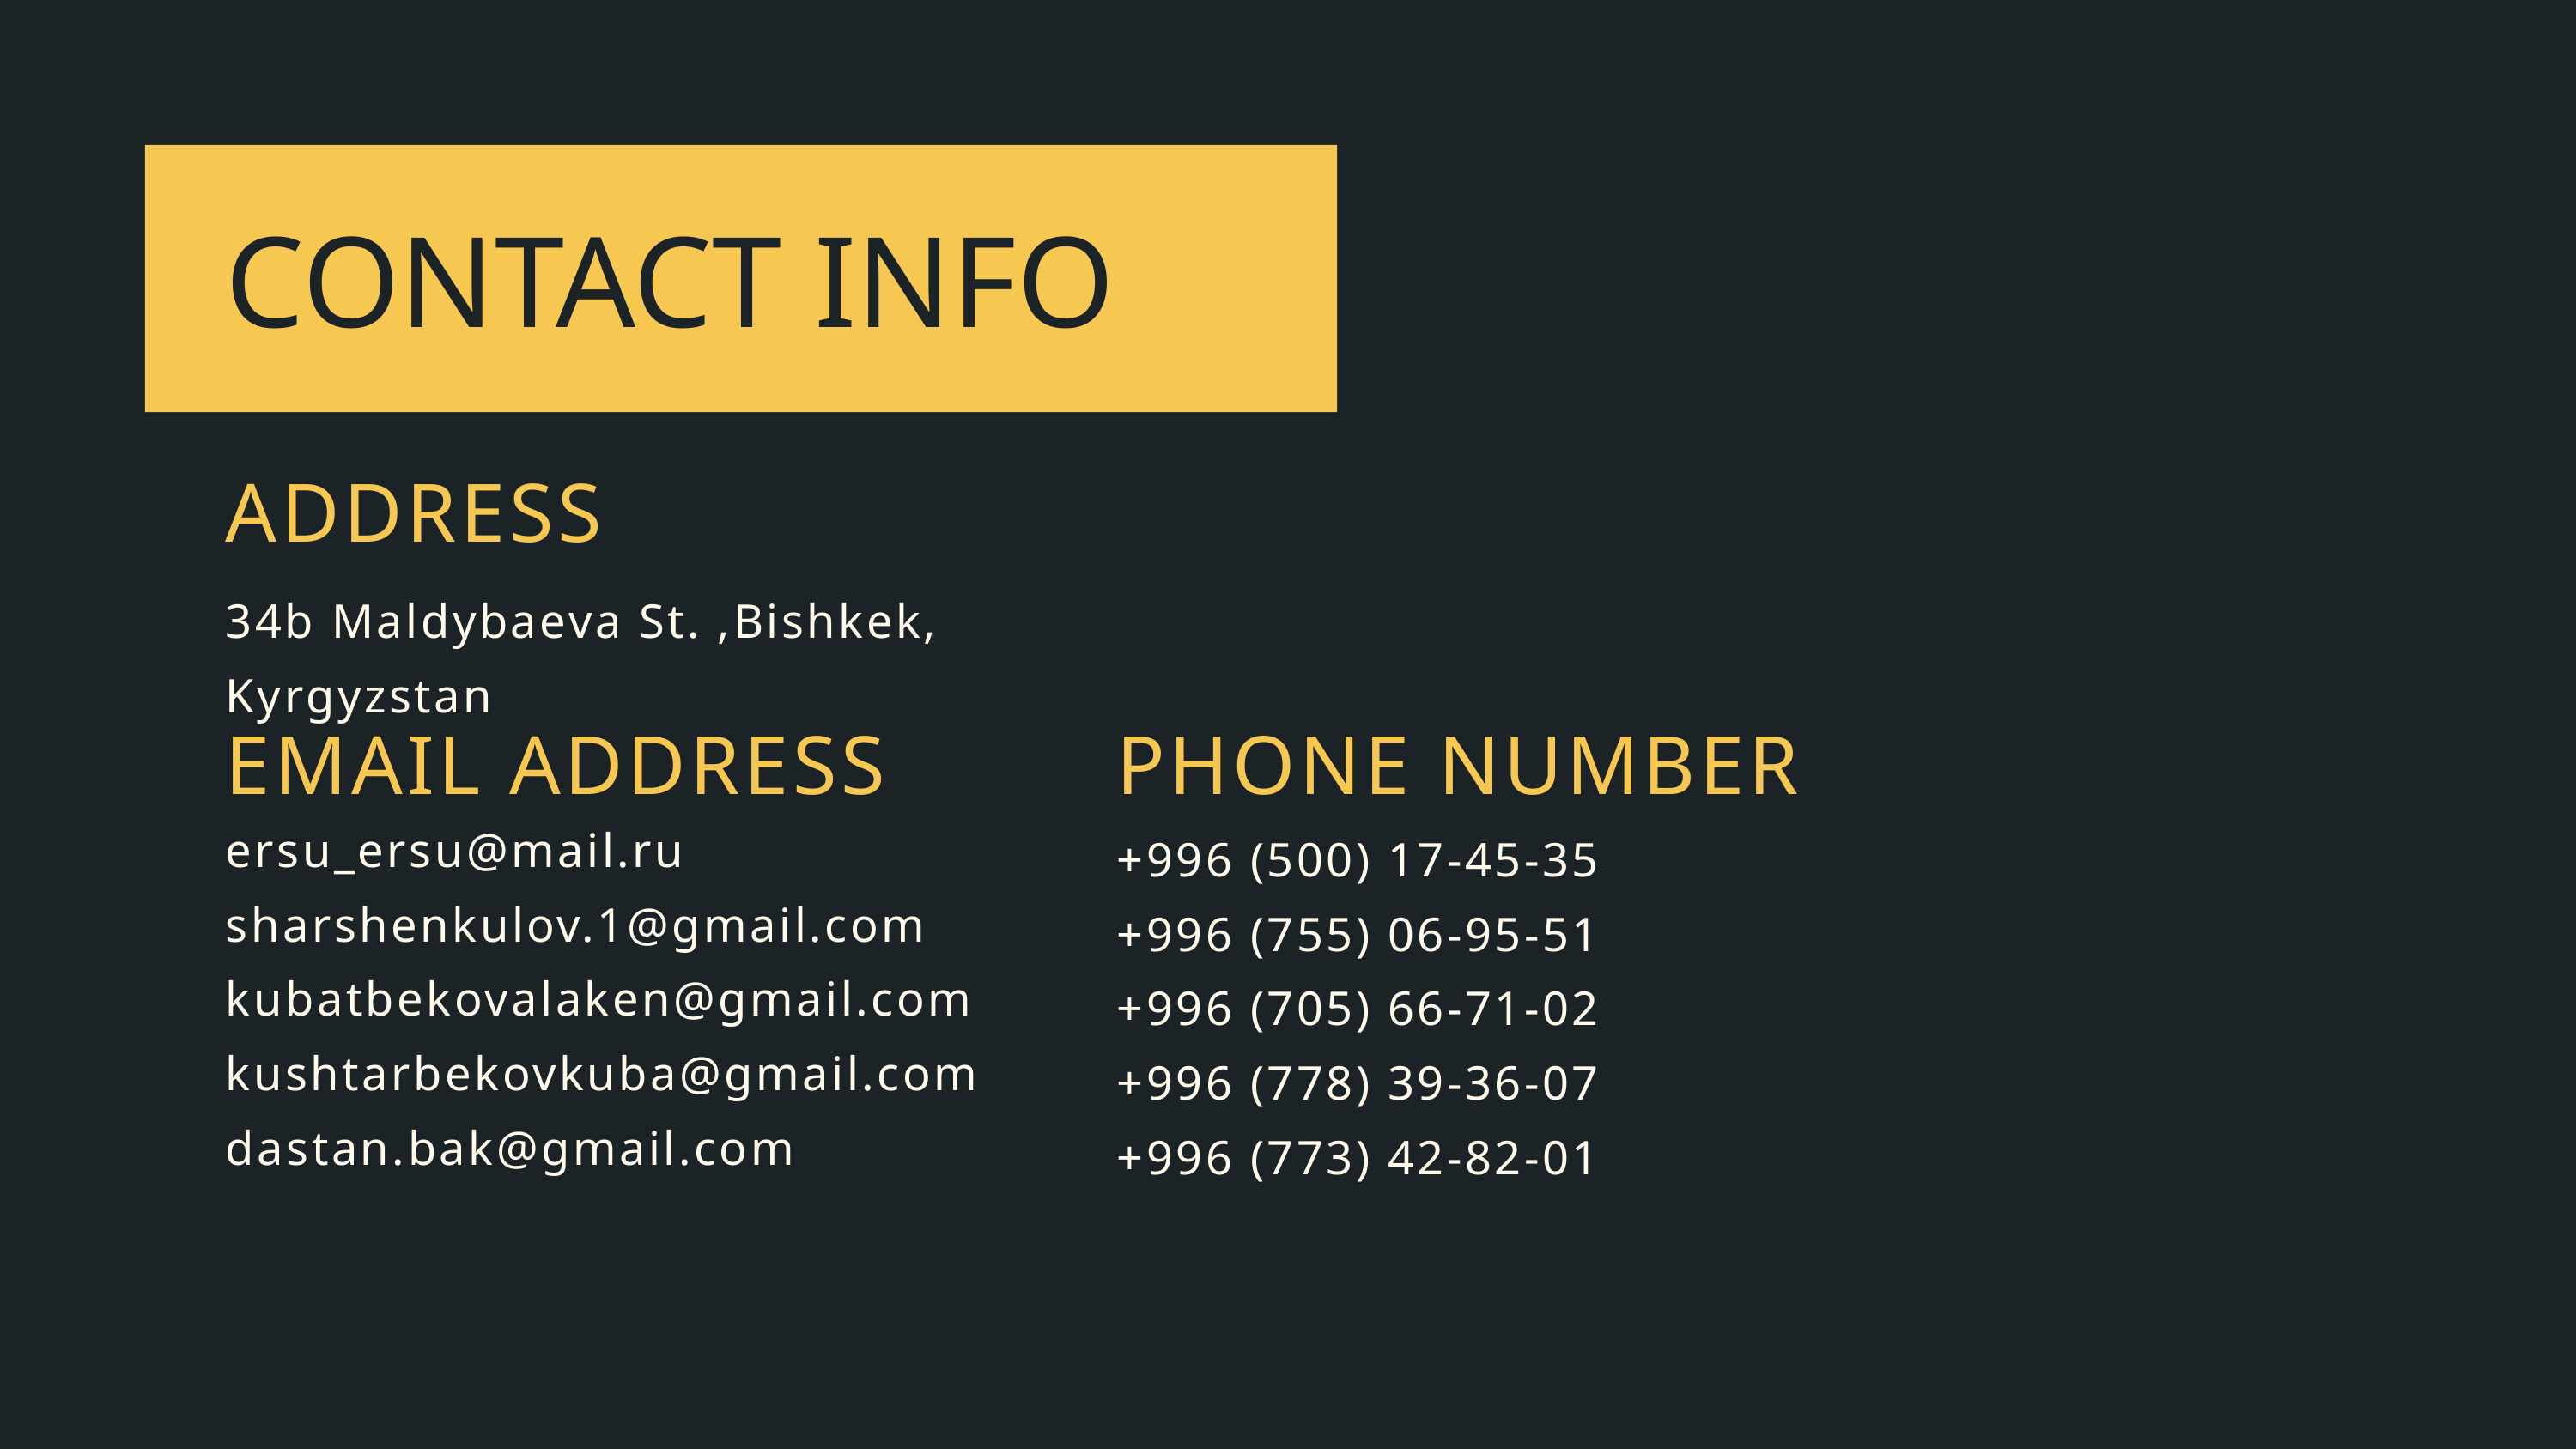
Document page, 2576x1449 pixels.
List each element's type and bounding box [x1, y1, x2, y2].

text_box [144, 144, 1965, 1410]
